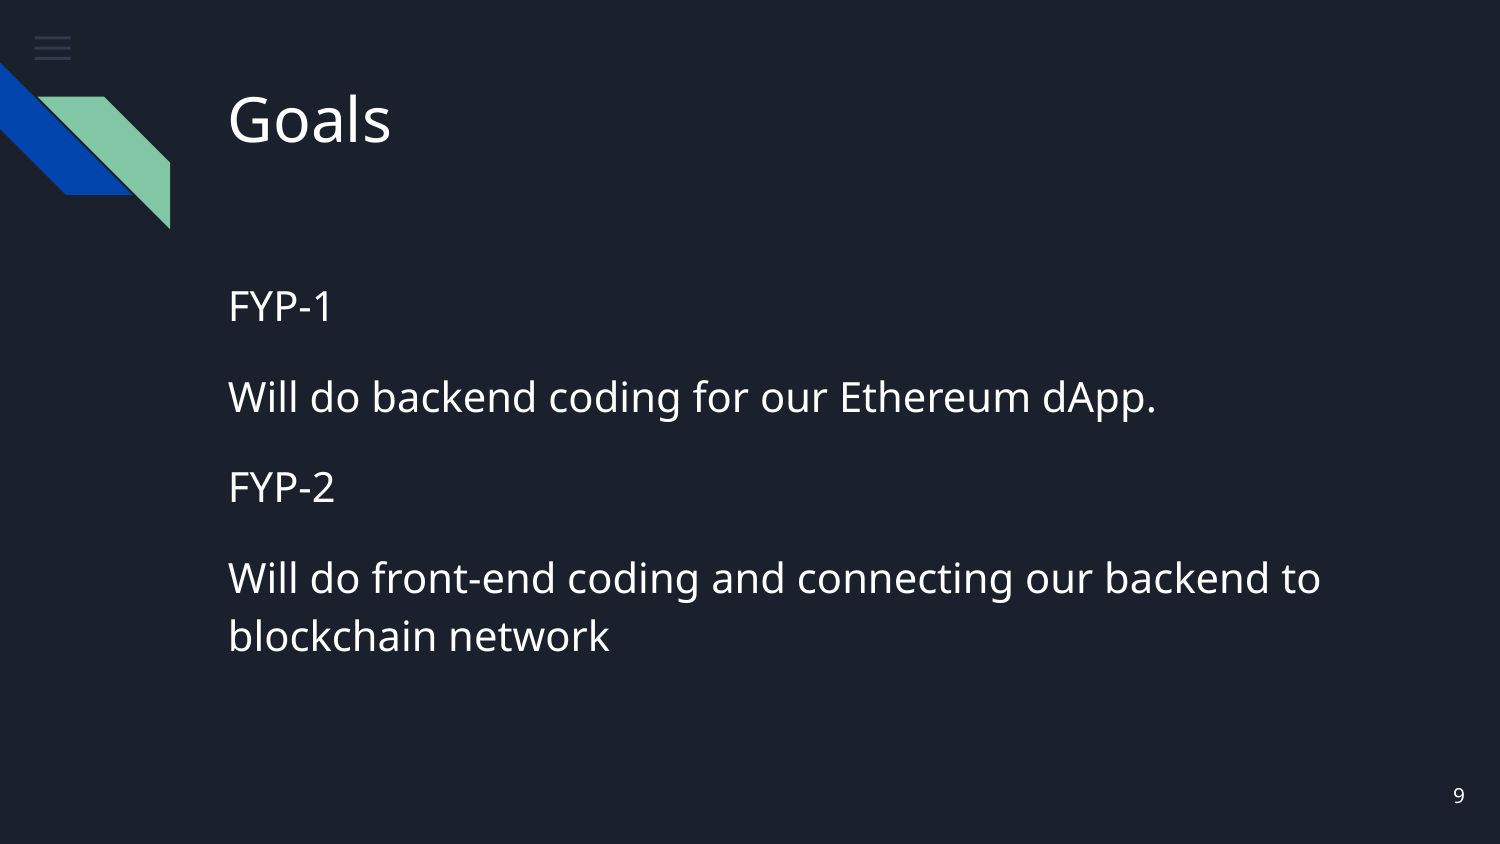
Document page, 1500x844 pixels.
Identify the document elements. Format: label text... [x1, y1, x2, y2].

list FYP-1 Will do backend coding for our Ethereum dApp. FYP-2 Will do front-end coding and connecting our backend to blockchain network [212, 257, 1368, 735]
slide_number ‹#› [1389, 764, 1480, 830]
title Goals [212, 64, 1368, 215]
